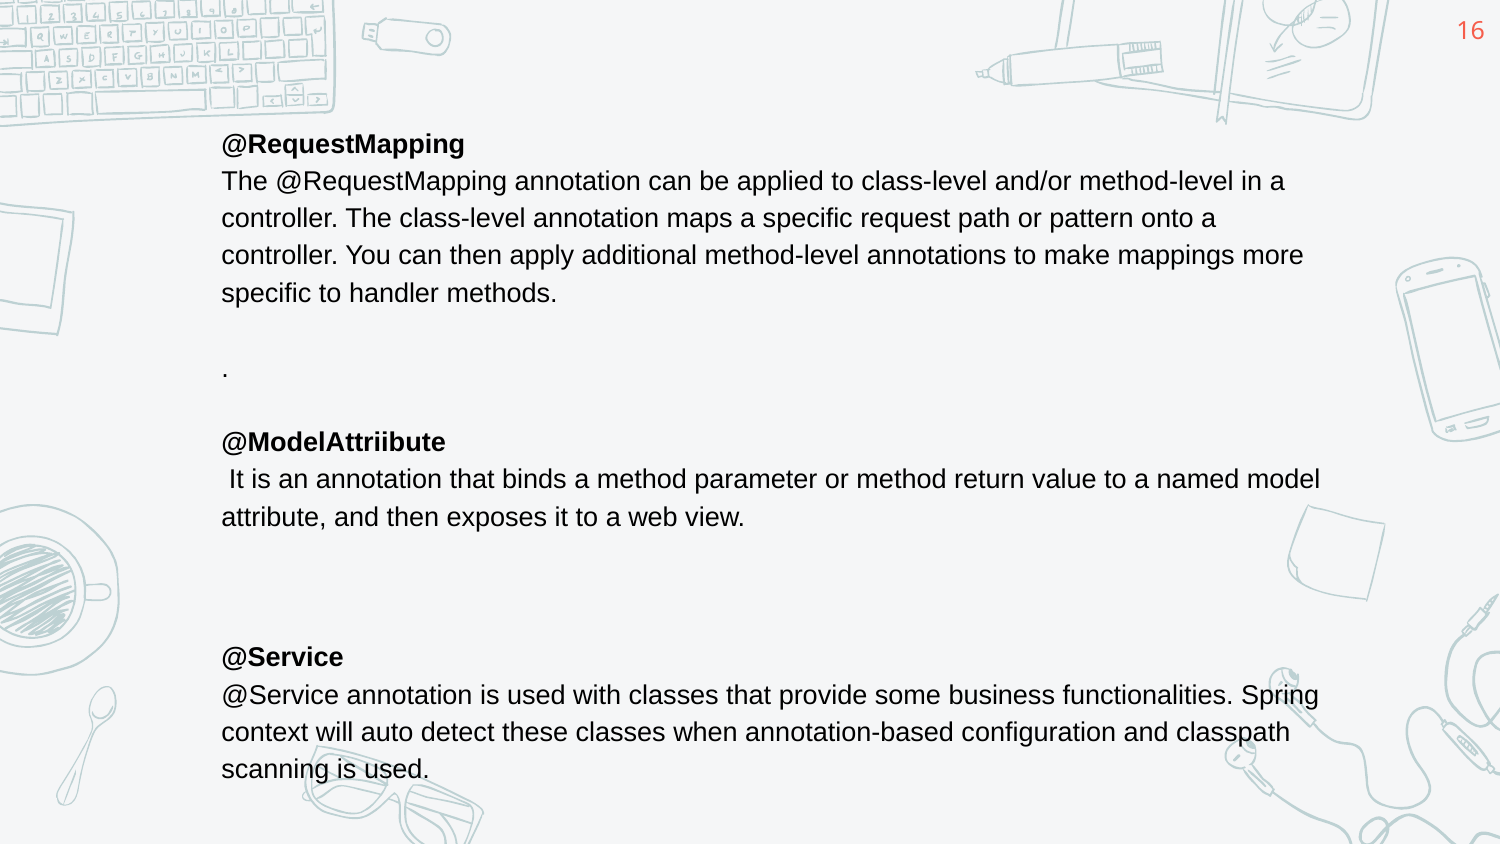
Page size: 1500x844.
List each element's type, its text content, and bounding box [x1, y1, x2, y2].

list [556, 686, 934, 790]
slide_number 16 [1435, 0, 1500, 53]
list @RequestMapping The @RequestMapping annotation can be applied to class-level and/or method-level in a controller. The class-level annotation maps a specific request path or pattern onto a controller. You can then apply additional method-level annotations to make mappings more specific to handler methods. . @ModelAttriibute It is an annotation that binds a method parameter or method return value to a named model attribute, and then exposes it to a web view. @Service @Service annotation is used with classes that provide some business functionalities. Spring context will auto detect these classes when annotation-based configuration and classpath scanning is used. [206, 106, 1336, 686]
list [160, 209, 537, 790]
title [185, 52, 1315, 149]
